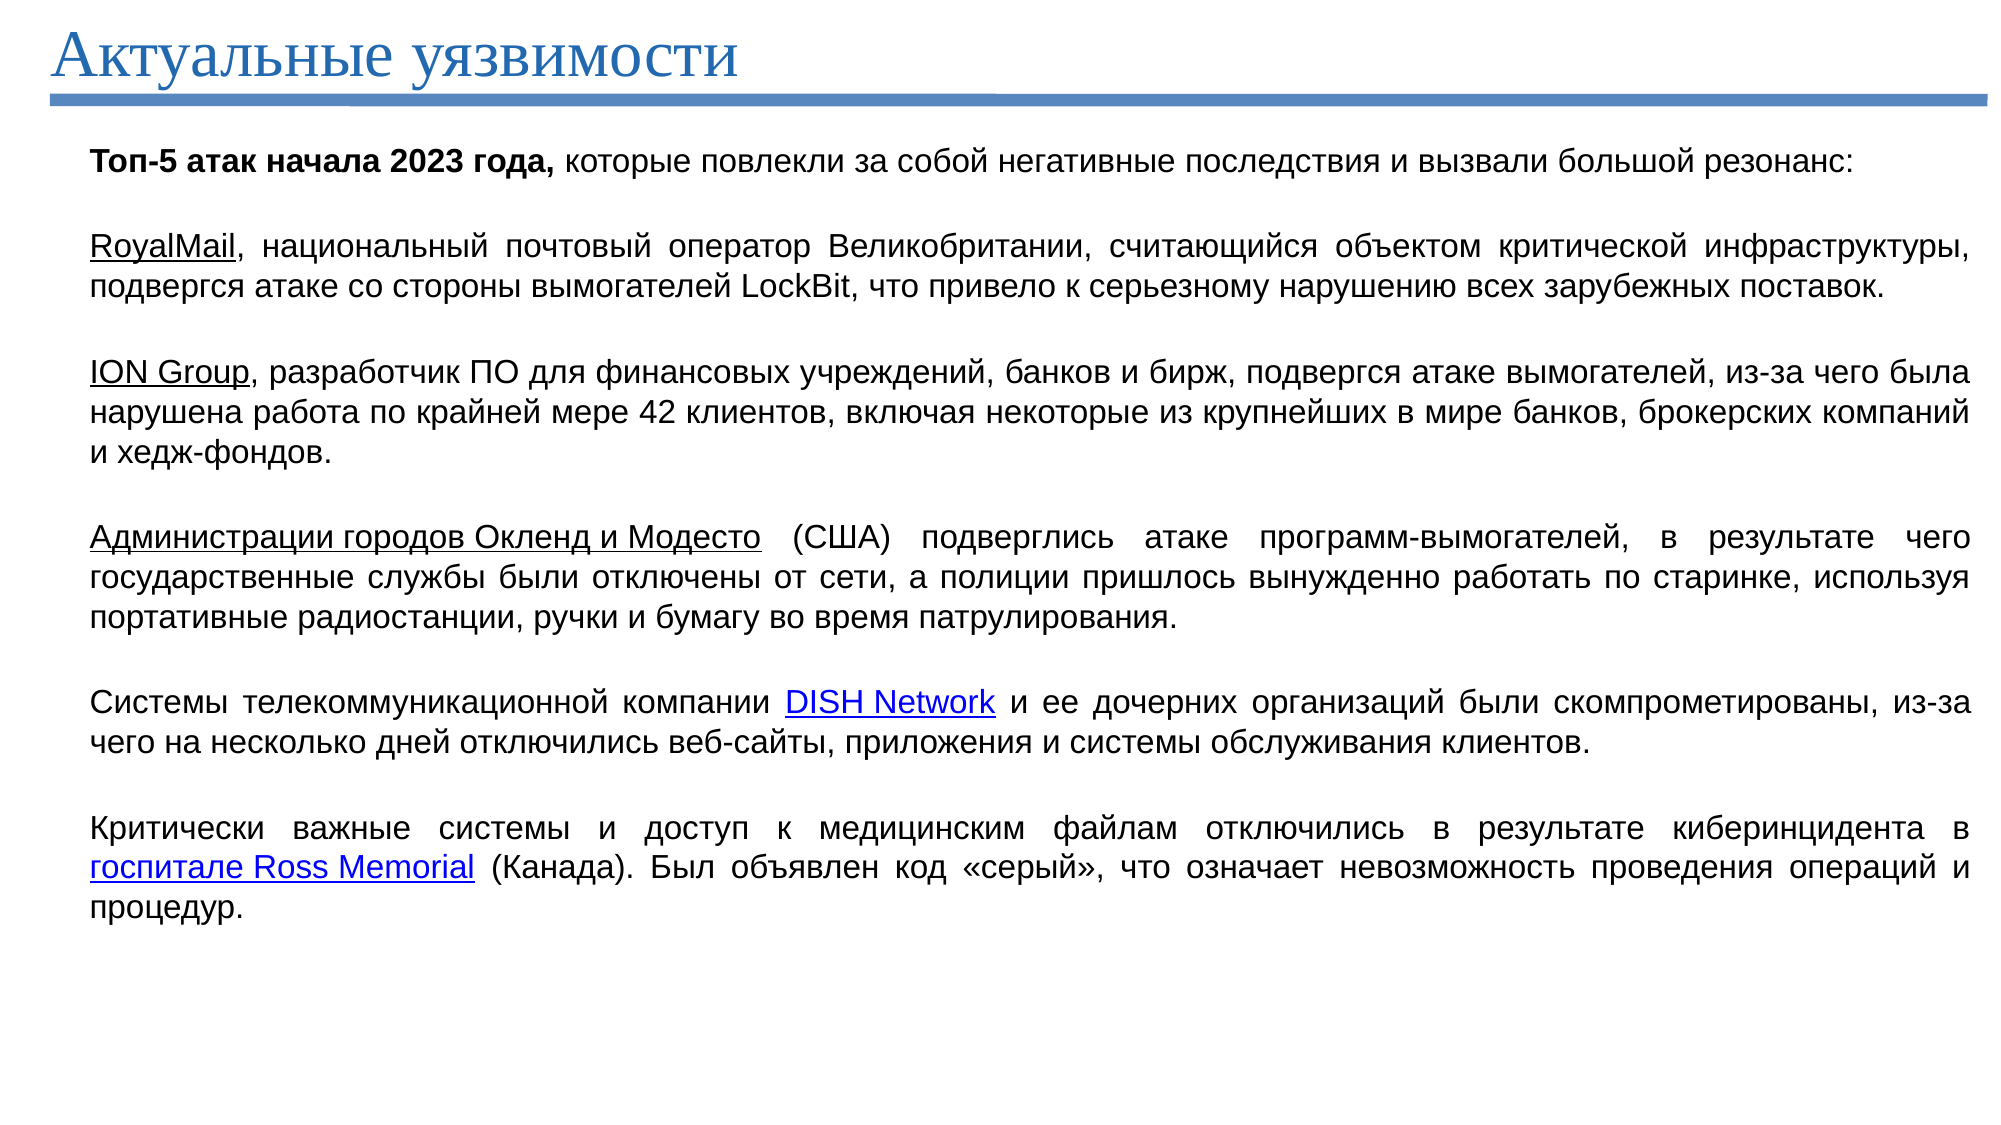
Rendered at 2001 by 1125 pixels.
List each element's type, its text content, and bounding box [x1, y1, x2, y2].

text_box Топ-5 атак начала 2023 года, которые повлекли за собой негативные последствия и вызвали большой резонанс: RoyalMail, национальный почтовый оператор Великобритании, считающийся объектом критической инфраструктуры, подвергся атаке со стороны вымогателей LockBit, что привело к серьезному нарушению всех зарубежных поставок. ION Group, разработчик ПО для финансовых учреждений, банков и бирж, подвергся атаке вымогателей, из-за чего была нарушена работа по крайней мере 42 клиентов, включая некоторые из крупнейших в мире банков, брокерских компаний и хедж-фондов. Администрации городов Окленд и Модесто (США) подверглись атаке программ-вымогателей, в результате чего государственные службы были отключены от сети, а полиции пришлось вынужденно работать по старинке, используя портативные радиостанции, ручки и бумагу во время патрулирования. Системы телекоммуникационной компании DISH Network и ее дочерних организаций были скомпрометированы, из-за чего на несколько дней отключились веб-сайты, приложения и системы обслуживания клиентов. Критически важные системы и доступ к медицинским файлам отключились в результате киберинцидента в госпитале Ross Memorial (Канада). Был объявлен код «серый», что означает невозможность проведения операций и процедур. [74, 131, 1988, 975]
title Актуальные уязвимости [50, 9, 1089, 87]
